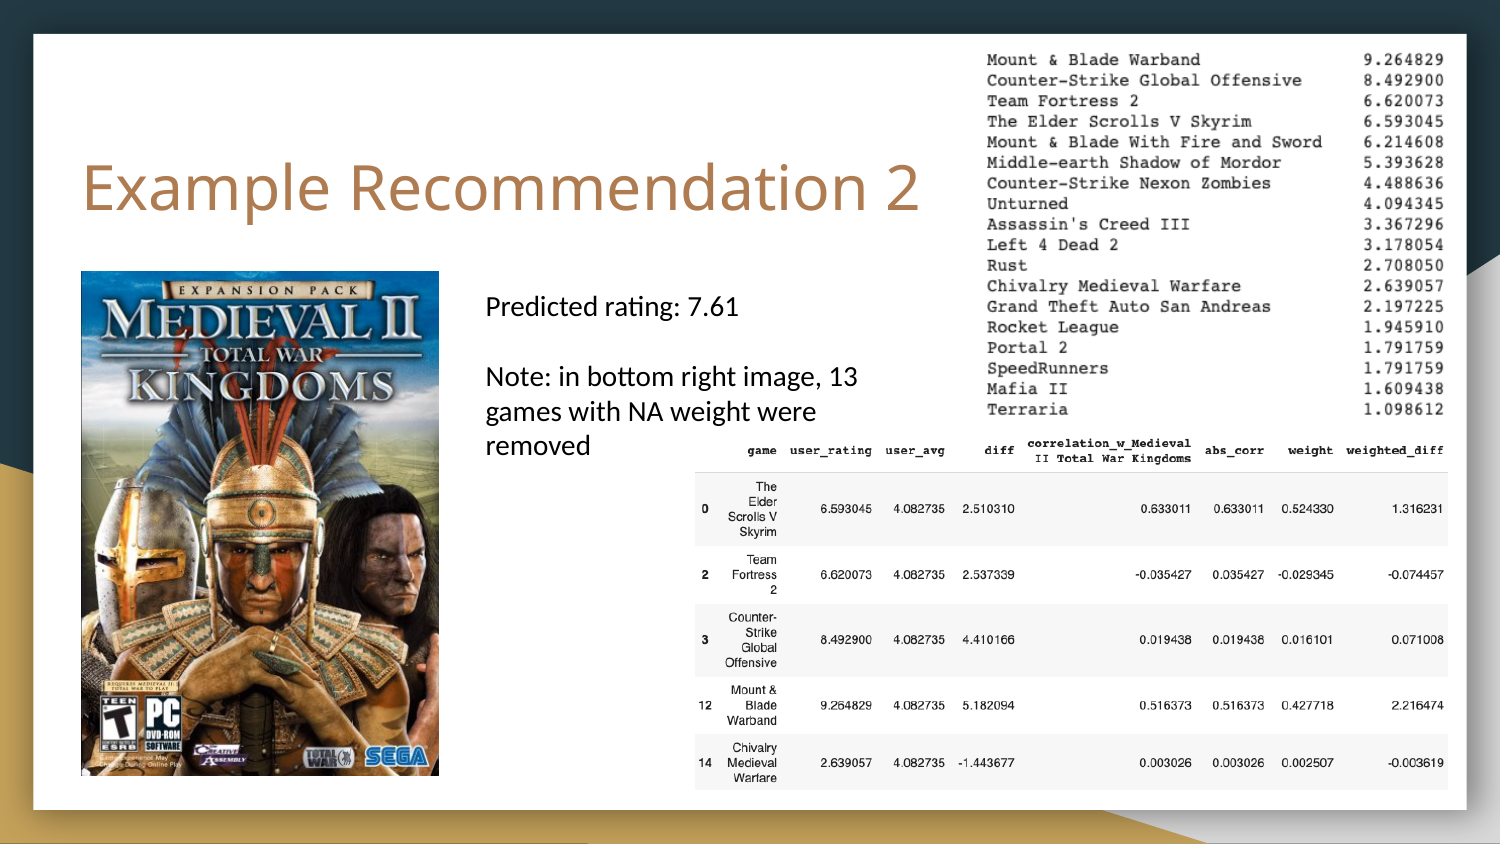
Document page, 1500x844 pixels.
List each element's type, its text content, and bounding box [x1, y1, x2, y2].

title Example Recommendation 2 [66, 132, 974, 290]
picture [694, 430, 1448, 791]
text_box Predicted rating: 7.61 Note: in bottom right image, 13 games with NA weight were removed [470, 271, 893, 371]
picture [81, 271, 440, 777]
picture [979, 47, 1448, 422]
picture [240, 273, 255, 278]
picture [140, 290, 156, 295]
